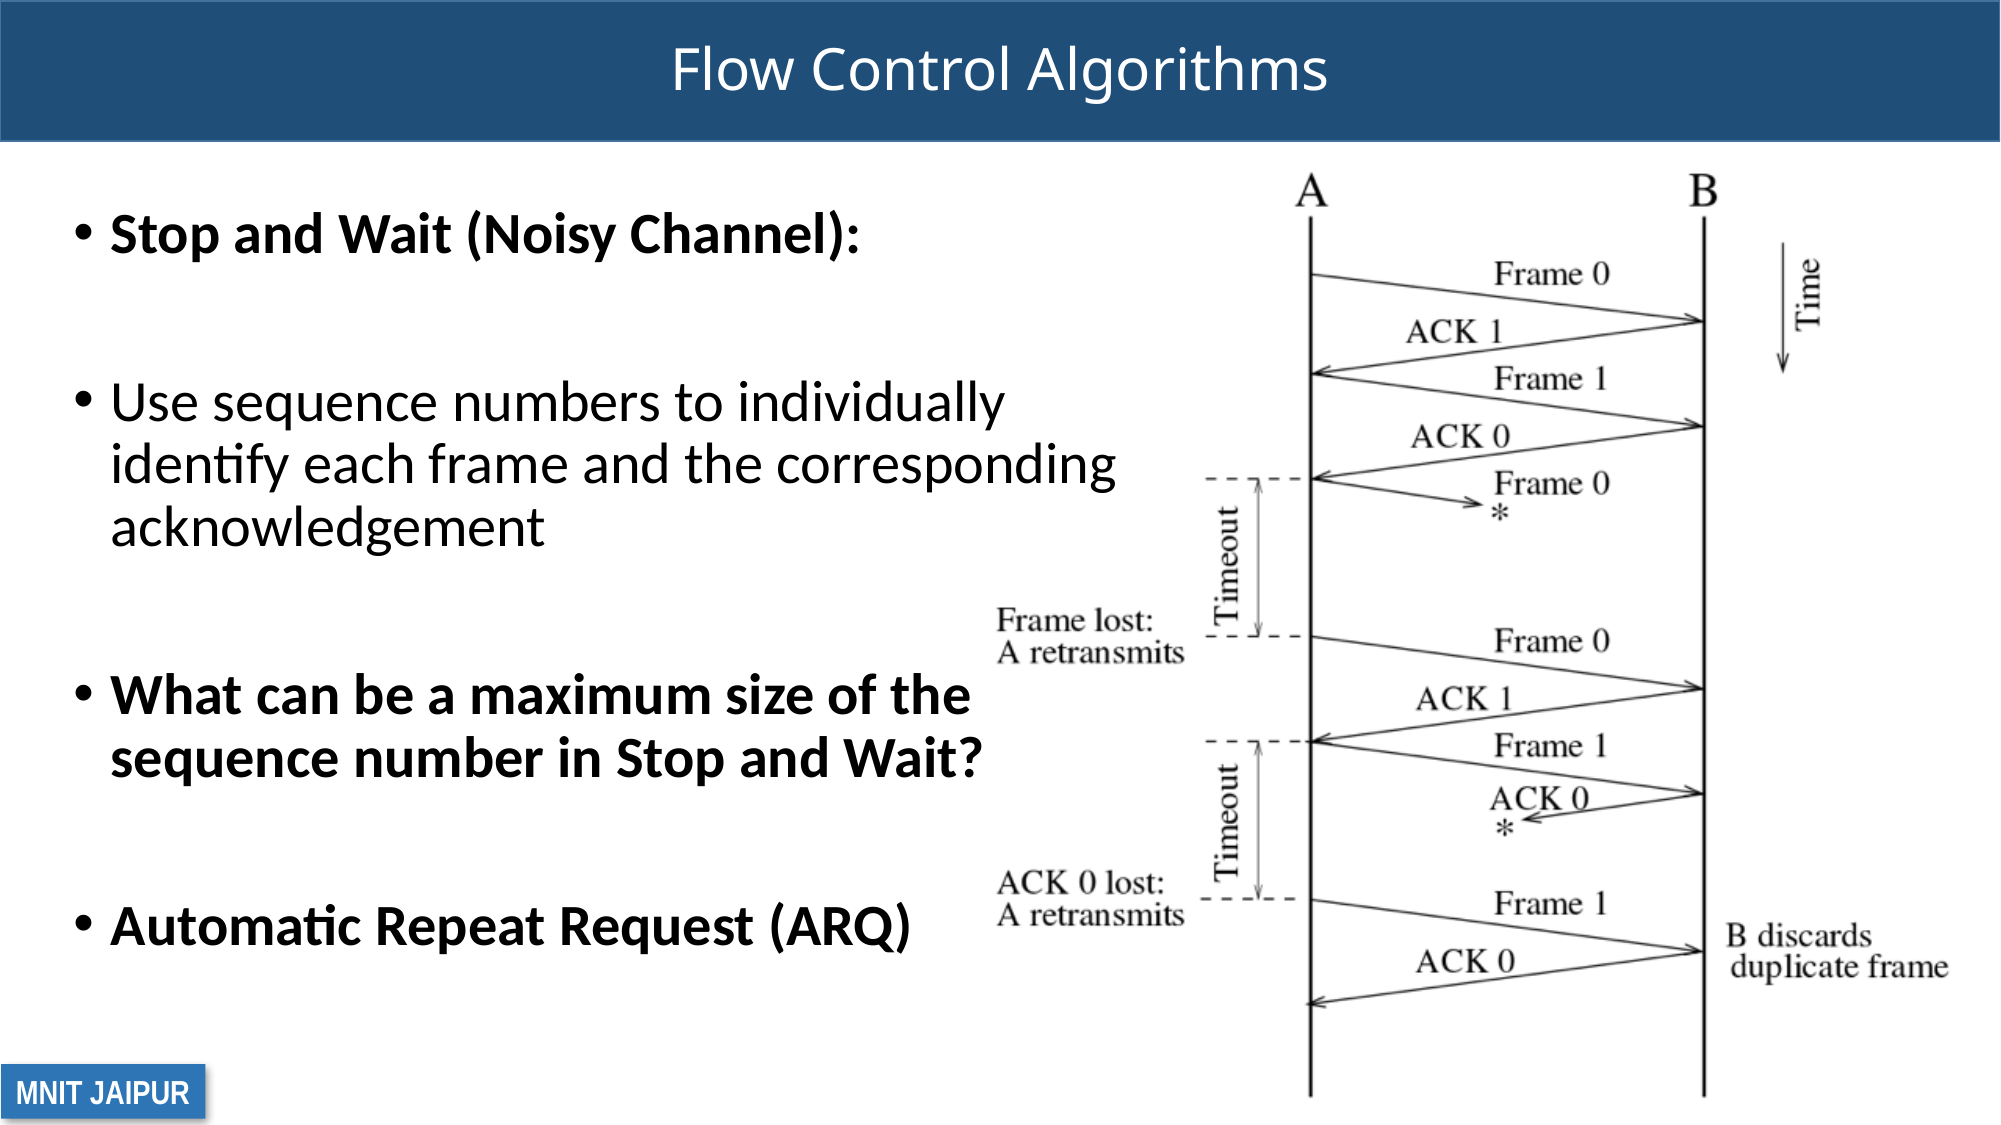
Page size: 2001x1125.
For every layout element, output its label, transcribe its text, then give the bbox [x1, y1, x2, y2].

picture [977, 163, 2000, 1106]
title Flow Control Algorithms [0, 1, 2000, 141]
list Stop and Wait (Noisy Channel): Use sequence numbers to individually identify each frame and the corresponding acknowledgement What can be a maximum size of the sequence number in Stop and Wait? Automatic Repeat Request (ARQ) [58, 195, 977, 1074]
